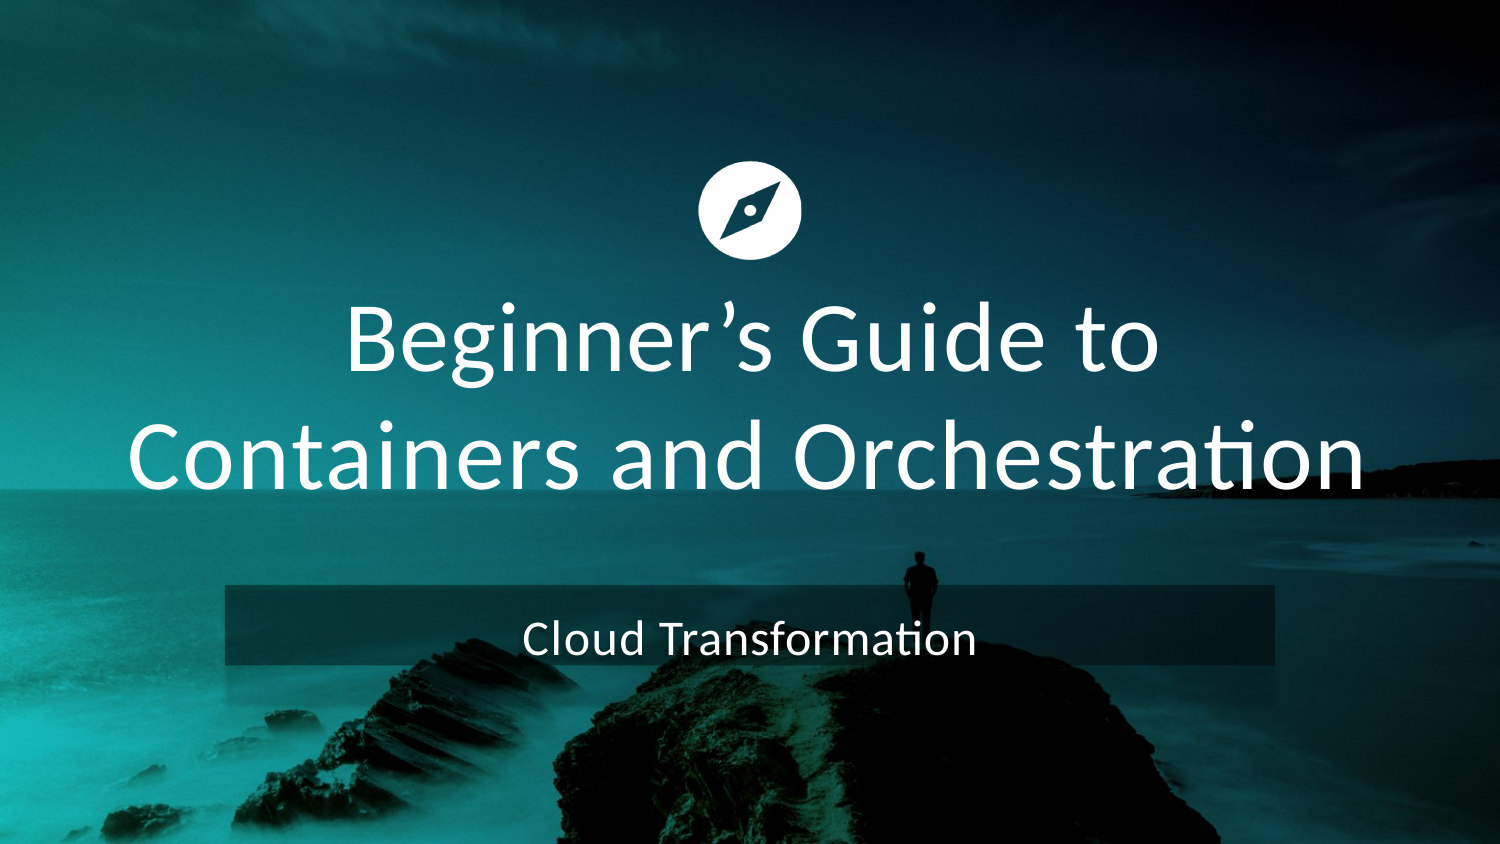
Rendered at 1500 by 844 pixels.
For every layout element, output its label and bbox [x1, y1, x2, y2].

text_box [0, 0, 1500, 844]
text_box [218, 582, 1282, 716]
